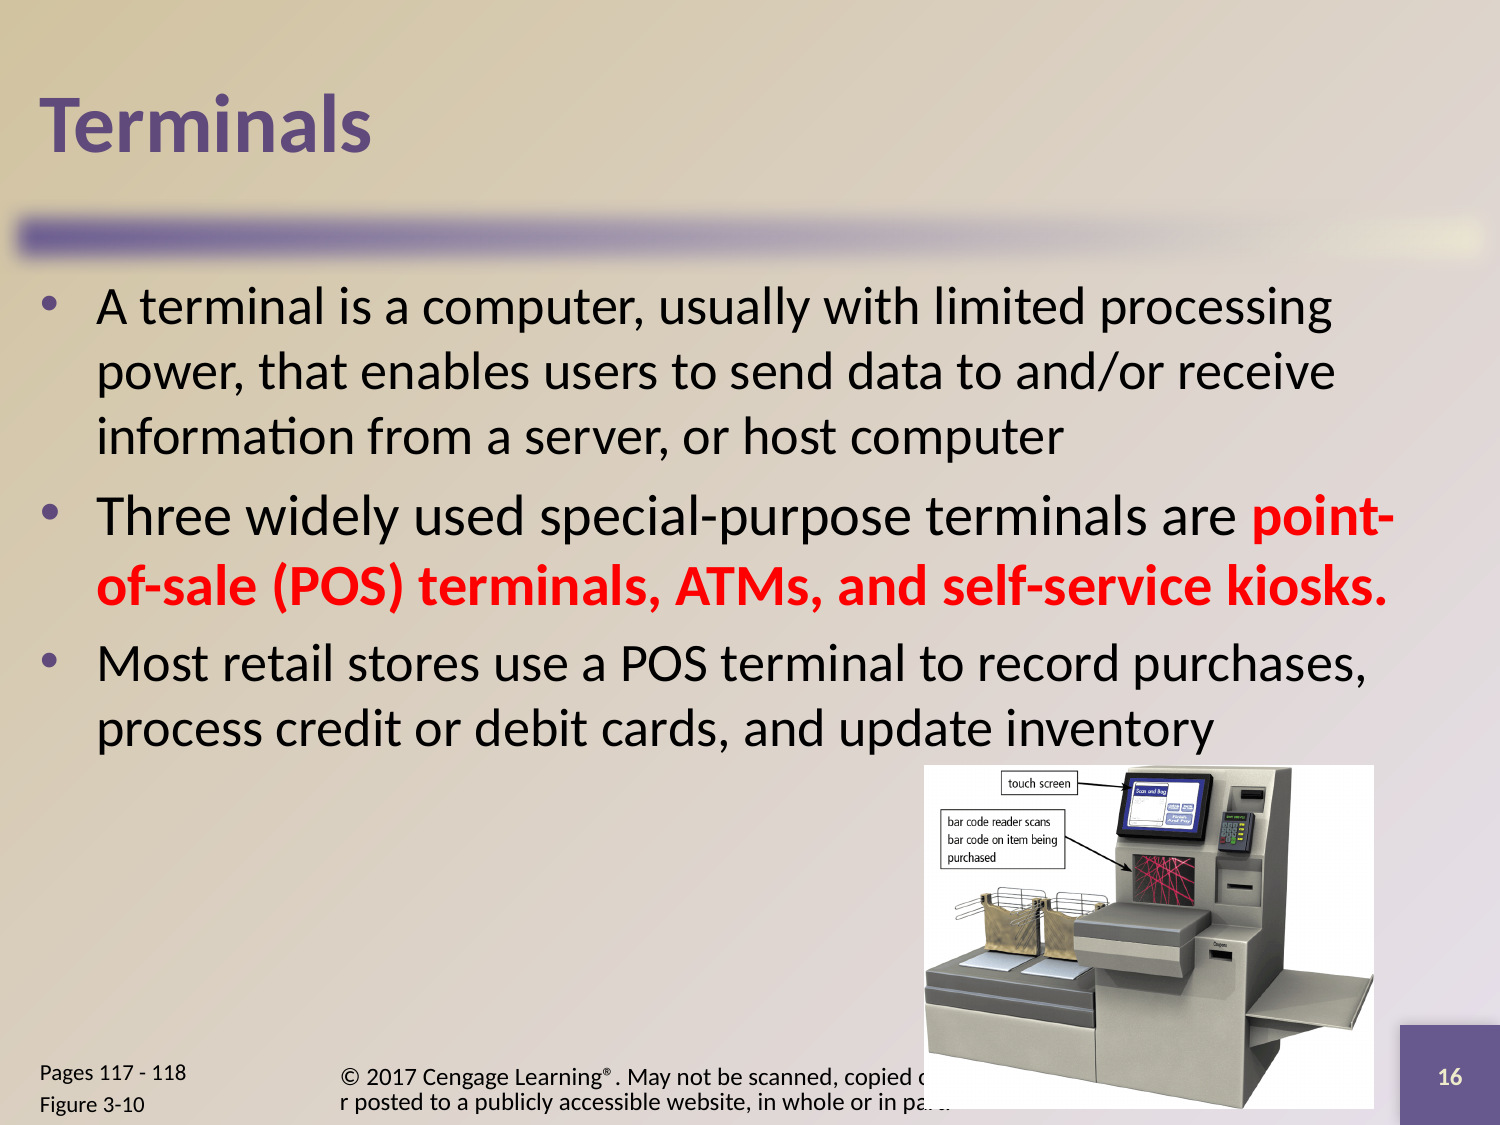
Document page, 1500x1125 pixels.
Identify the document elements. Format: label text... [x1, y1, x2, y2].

footer © 2017 Cengage Learning®. May not be scanned, copied or duplicated, or posted to a publicly accessible website, in whole or in part. [324, 1045, 919, 1105]
slide_number 16 [1400, 1025, 1500, 1125]
picture [924, 764, 1375, 1109]
list A terminal is a computer, usually with limited processing power, that enables users to send data to and/or receive information from a server, or host computer Three widely used special-purpose terminals are point-of-sale (POS) terminals, ATMs, and self-service kiosks. Most retail stores use a POS terminal to record purchases, process credit or debit cards, and update inventory [24, 262, 1475, 913]
title Terminals [24, 24, 1475, 213]
list Pages 117 - 118 Figure 3-10 [24, 1050, 300, 1125]
